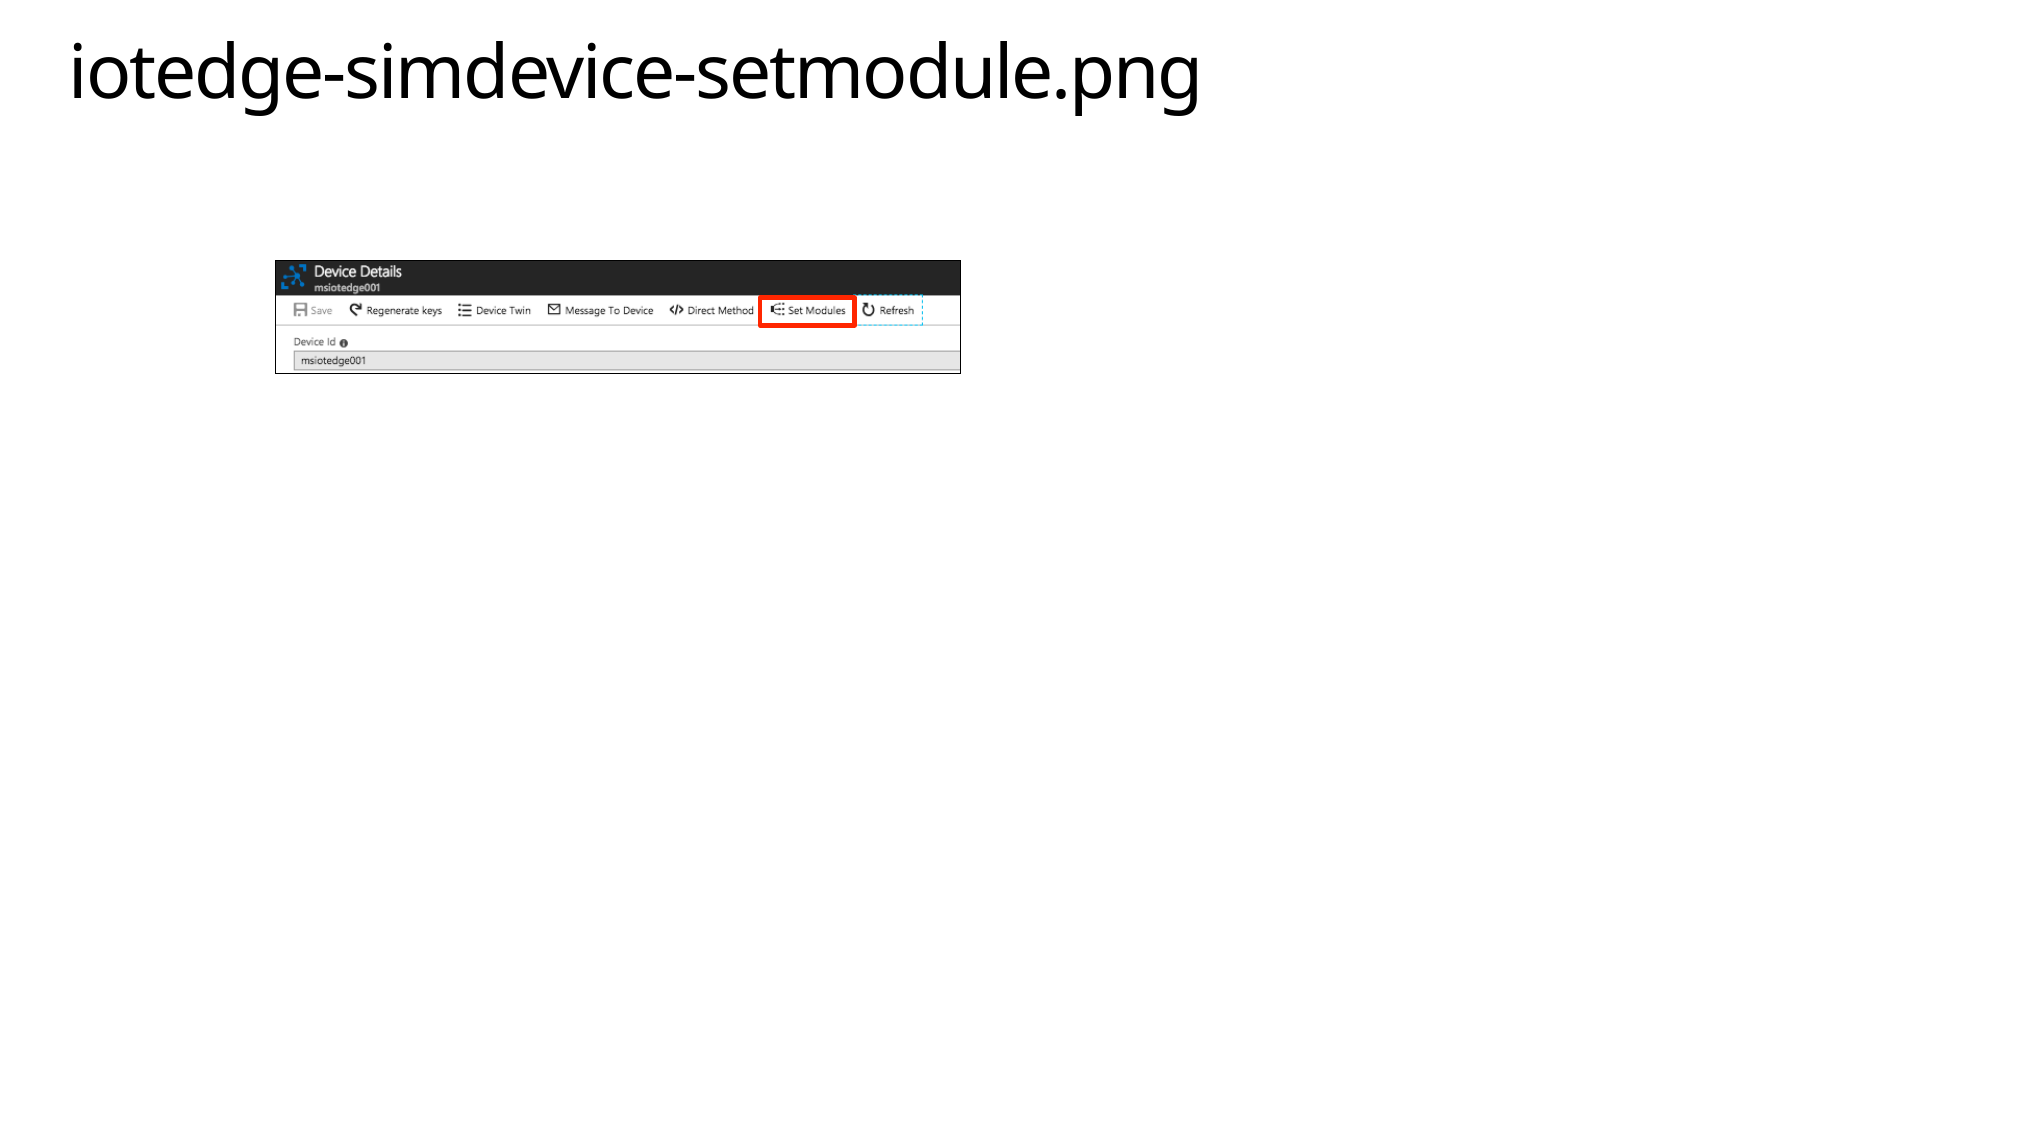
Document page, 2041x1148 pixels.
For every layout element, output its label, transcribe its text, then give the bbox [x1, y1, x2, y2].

picture [275, 259, 962, 375]
title iotedge-simdevice-setmodule.png [45, 18, 1996, 107]
